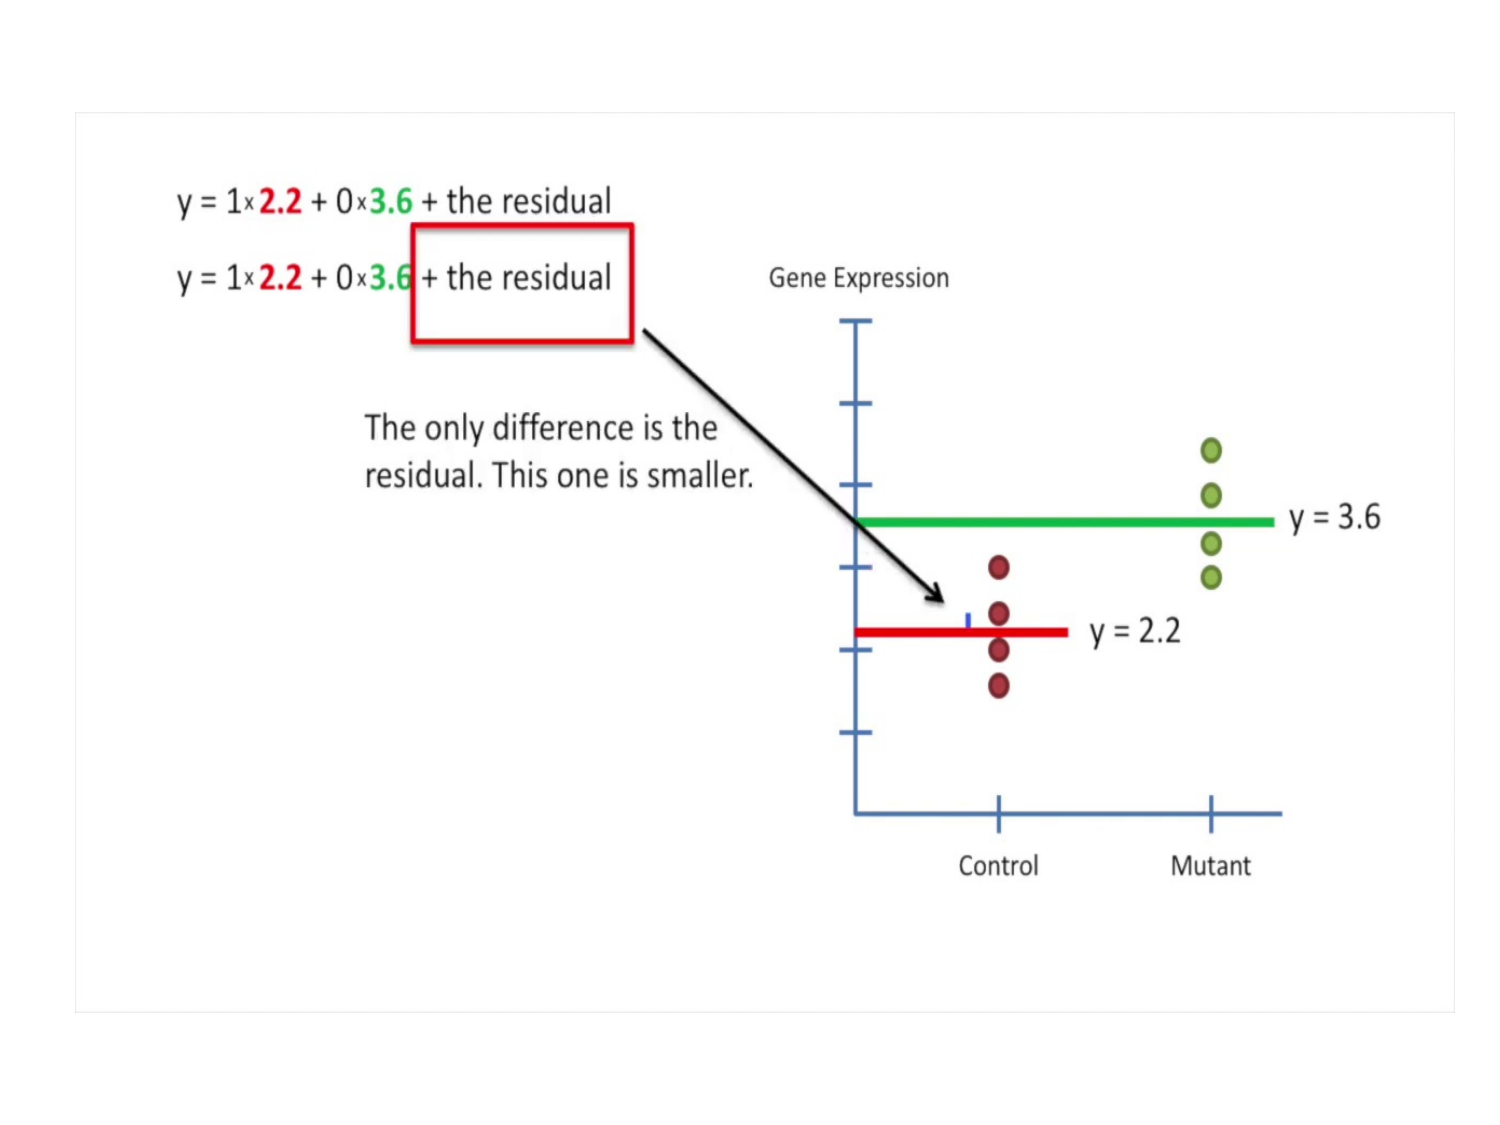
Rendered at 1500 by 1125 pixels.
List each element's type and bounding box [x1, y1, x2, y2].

picture [74, 112, 1456, 1013]
